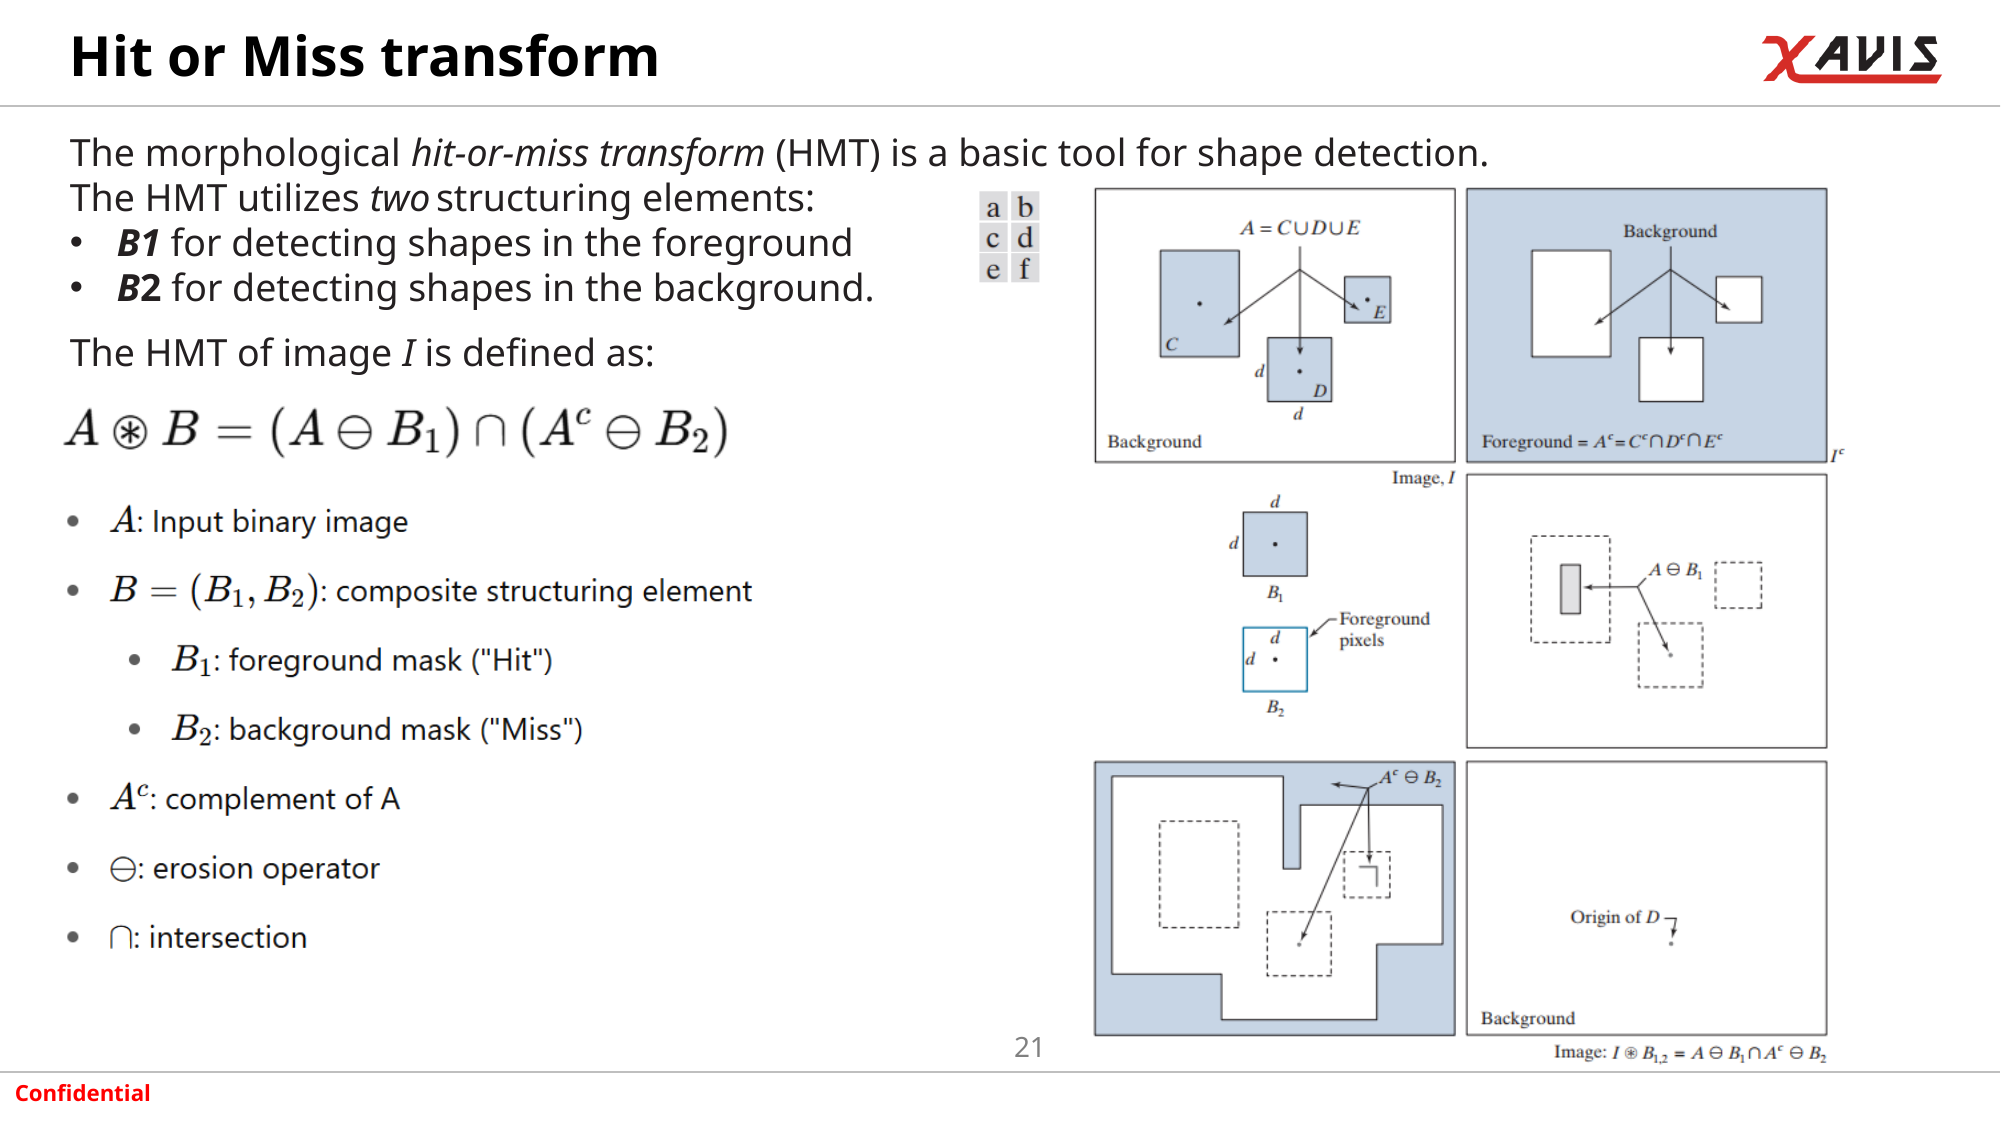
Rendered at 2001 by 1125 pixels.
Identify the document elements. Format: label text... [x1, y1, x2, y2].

picture [41, 488, 852, 972]
picture [975, 188, 1043, 287]
picture [1756, 26, 1946, 89]
text_box The morphological hit-or-miss transform (HMT) is a basic tool for shape detection. The HMT utilizes two structuring elements: B1 for detecting shapes in the foreground B2 for detecting shapes in the background. The HMT of image I is defined as: [54, 118, 1894, 455]
title Hit or Miss transform [55, 23, 1270, 85]
picture [1090, 184, 1849, 1066]
picture [54, 395, 737, 466]
